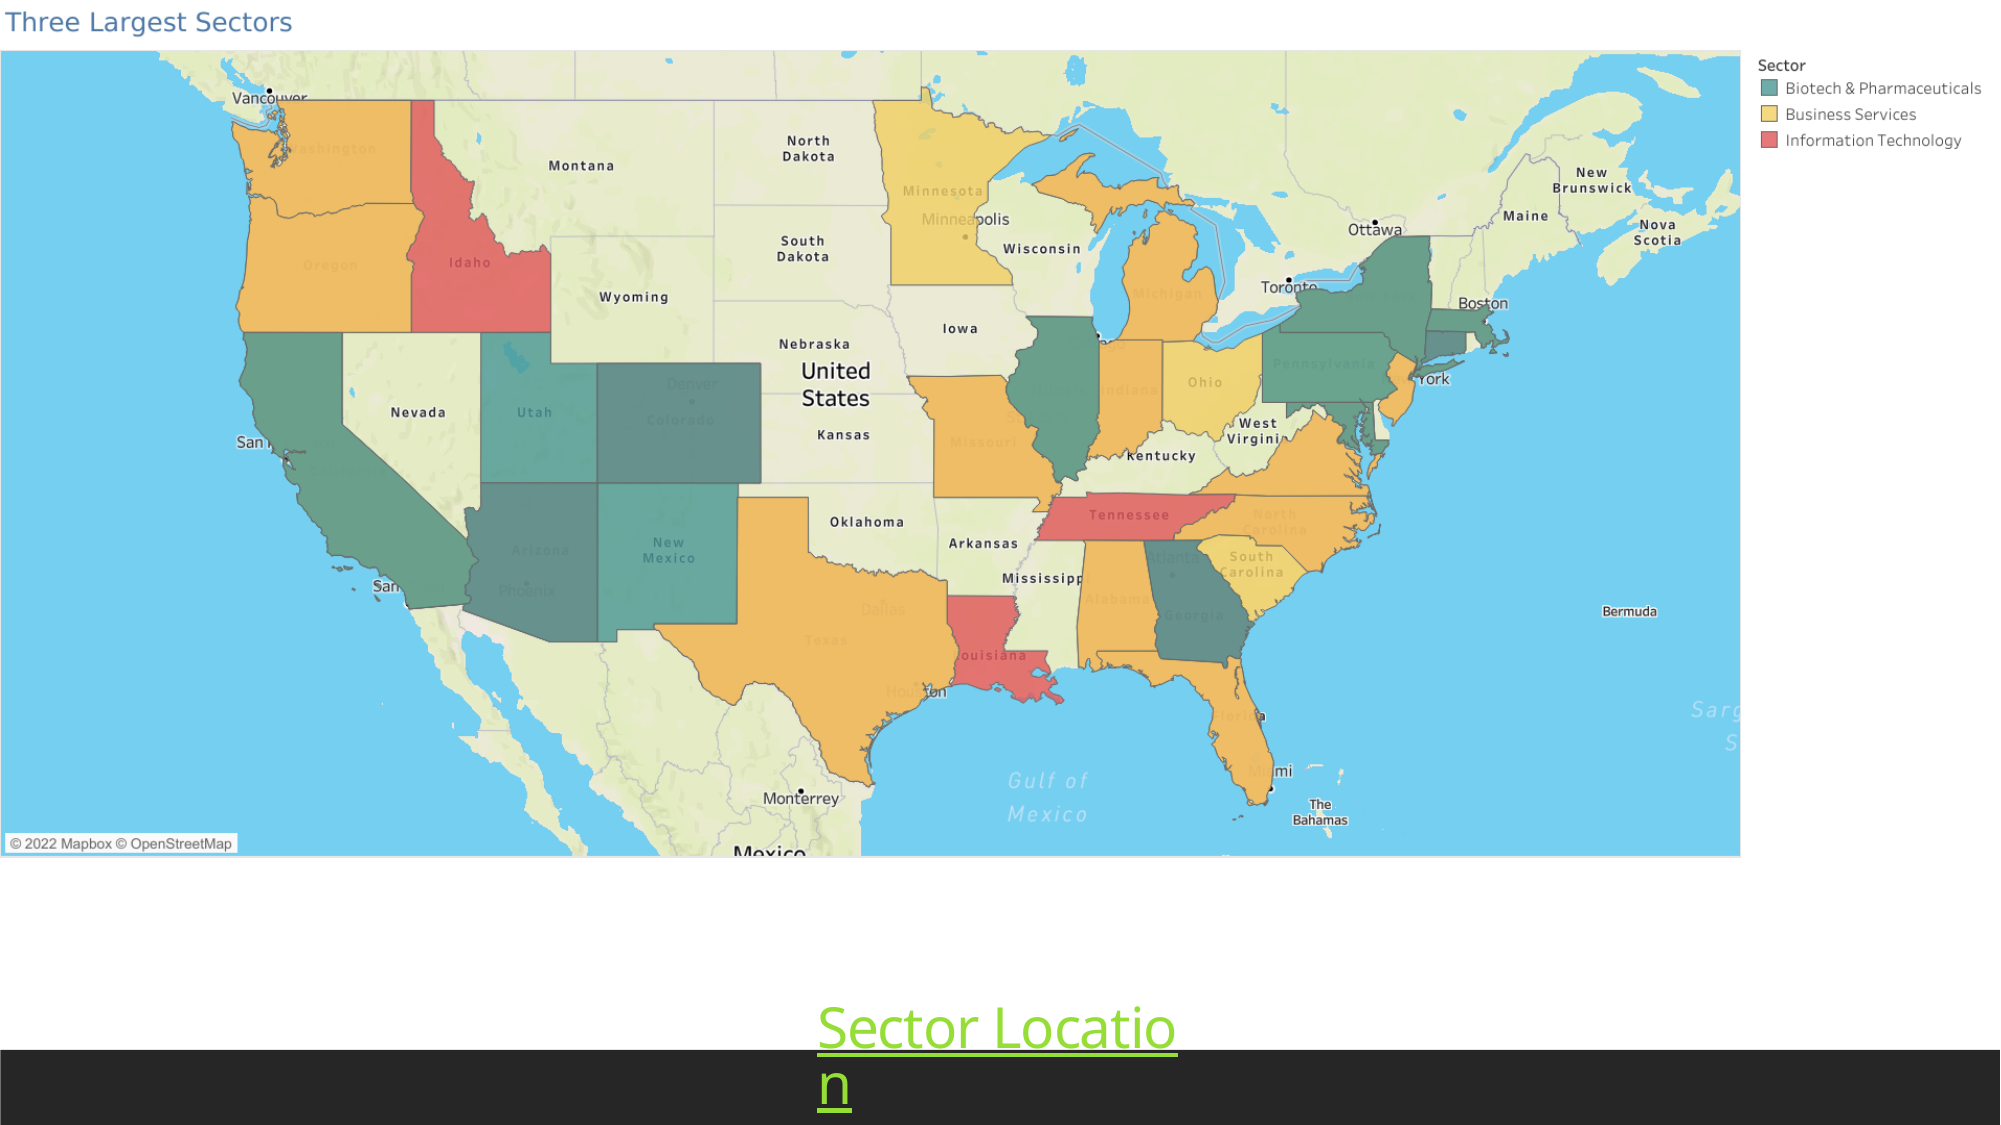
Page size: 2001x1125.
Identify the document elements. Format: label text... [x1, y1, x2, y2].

picture [0, 0, 1988, 858]
text_box Sector Location [802, 985, 1198, 1071]
